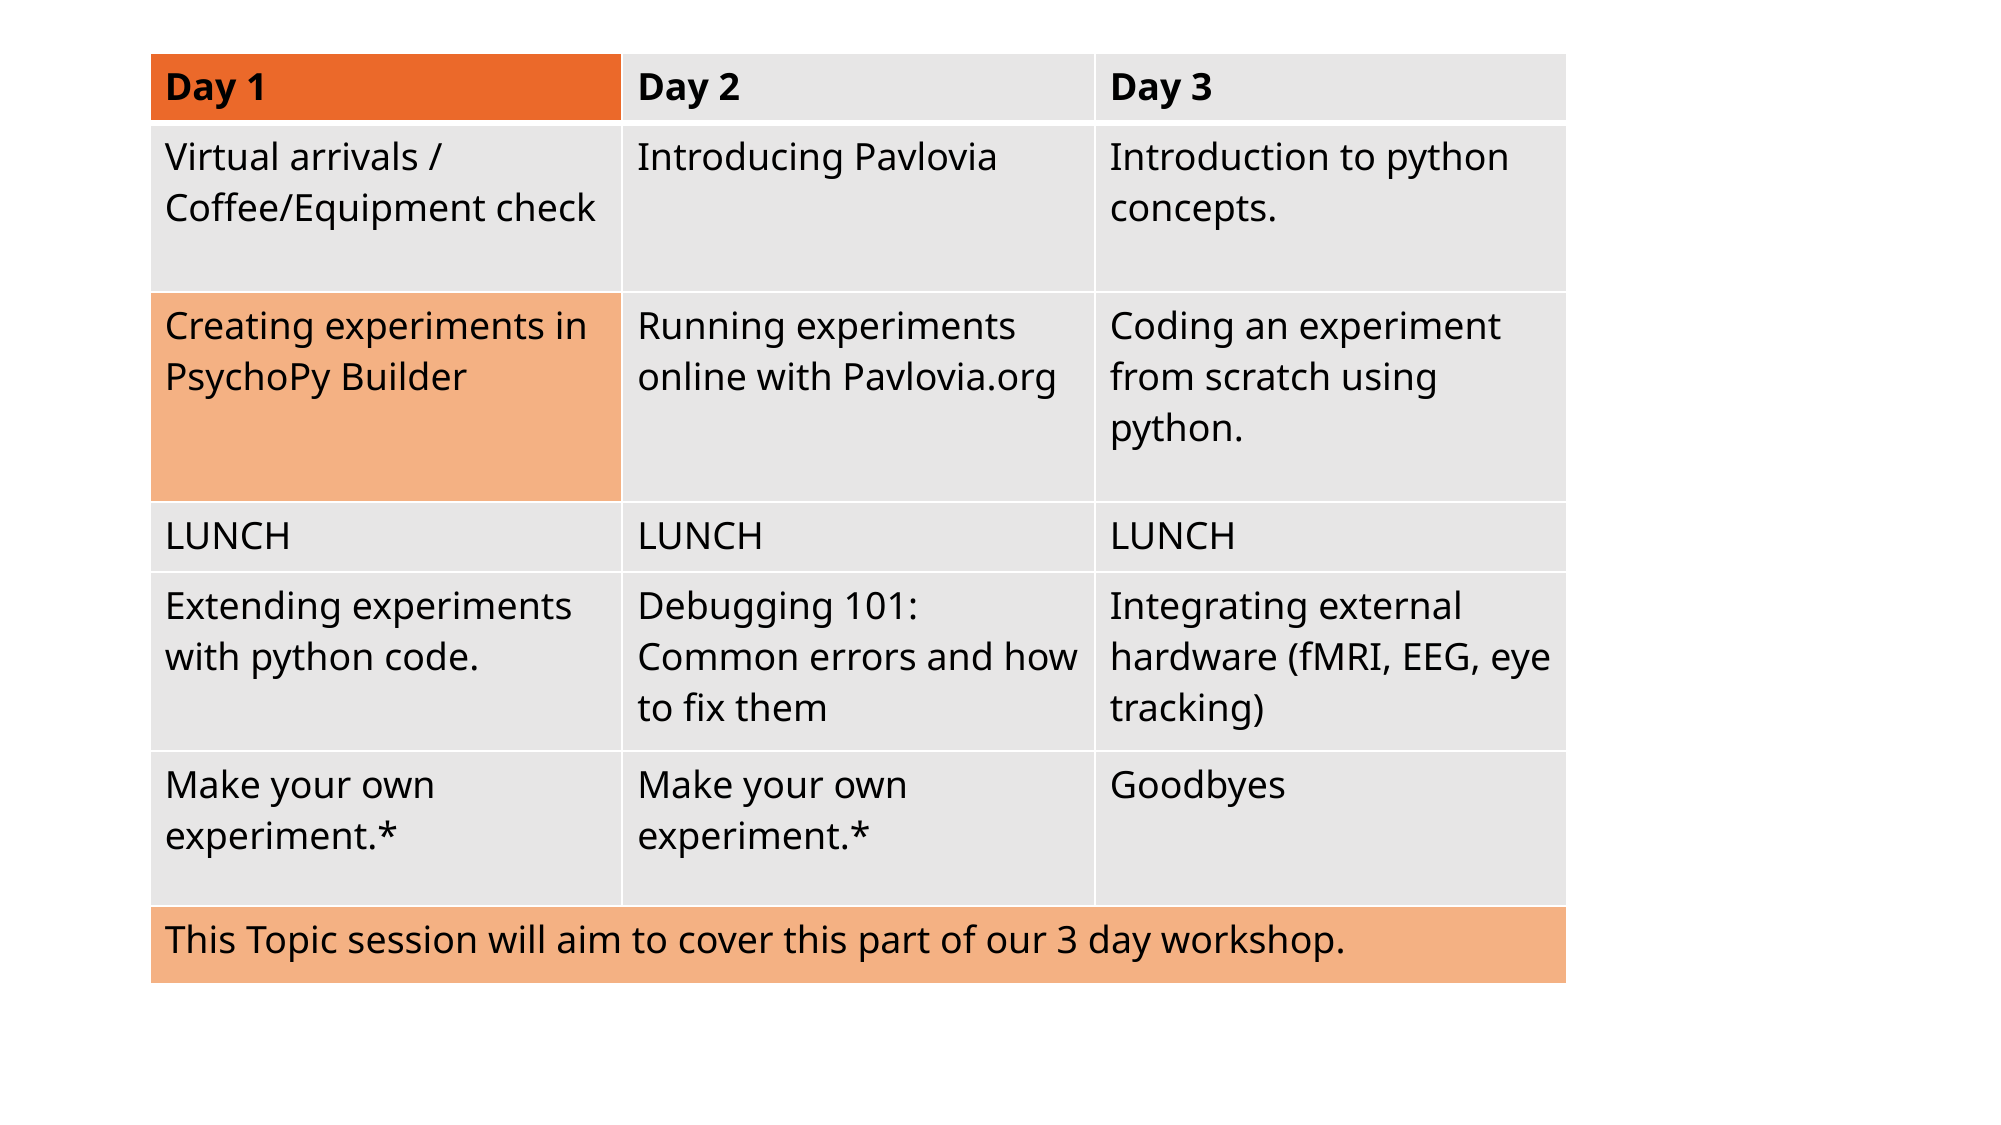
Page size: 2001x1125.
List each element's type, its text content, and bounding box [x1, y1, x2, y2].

table_cell Integrating external hardware (fMRI, EEG, eye tracking) [1096, 573, 1566, 750]
table_cell LUNCH [1096, 503, 1566, 571]
table_cell Make your own experiment.* [151, 752, 621, 905]
table_cell This Topic session will aim to cover this part of our 3 day workshop. [151, 907, 1566, 983]
table_cell Debugging 101: Common errors and how to fix them [623, 573, 1094, 750]
table_cell Coding an experiment from scratch using python. [1096, 293, 1566, 501]
table_cell Creating experiments in PsychoPy Builder [151, 293, 621, 501]
table_header Day 3 [1096, 54, 1566, 120]
table_cell Running experiments online with Pavlovia.org [623, 293, 1094, 501]
table_cell Make your own experiment.* [623, 752, 1094, 905]
table_cell Extending experiments with python code. [151, 573, 621, 750]
table_cell Virtual arrivals / Coffee/Equipment check [151, 126, 621, 291]
table_cell Introducing Pavlovia [623, 126, 1094, 291]
table_header Day 1 [151, 54, 621, 120]
table_cell Goodbyes [1096, 752, 1566, 905]
table_header Day 2 [623, 54, 1094, 120]
table_cell LUNCH [623, 503, 1094, 571]
table_cell LUNCH [151, 503, 621, 571]
table_cell Introduction to python concepts. [1096, 126, 1566, 291]
